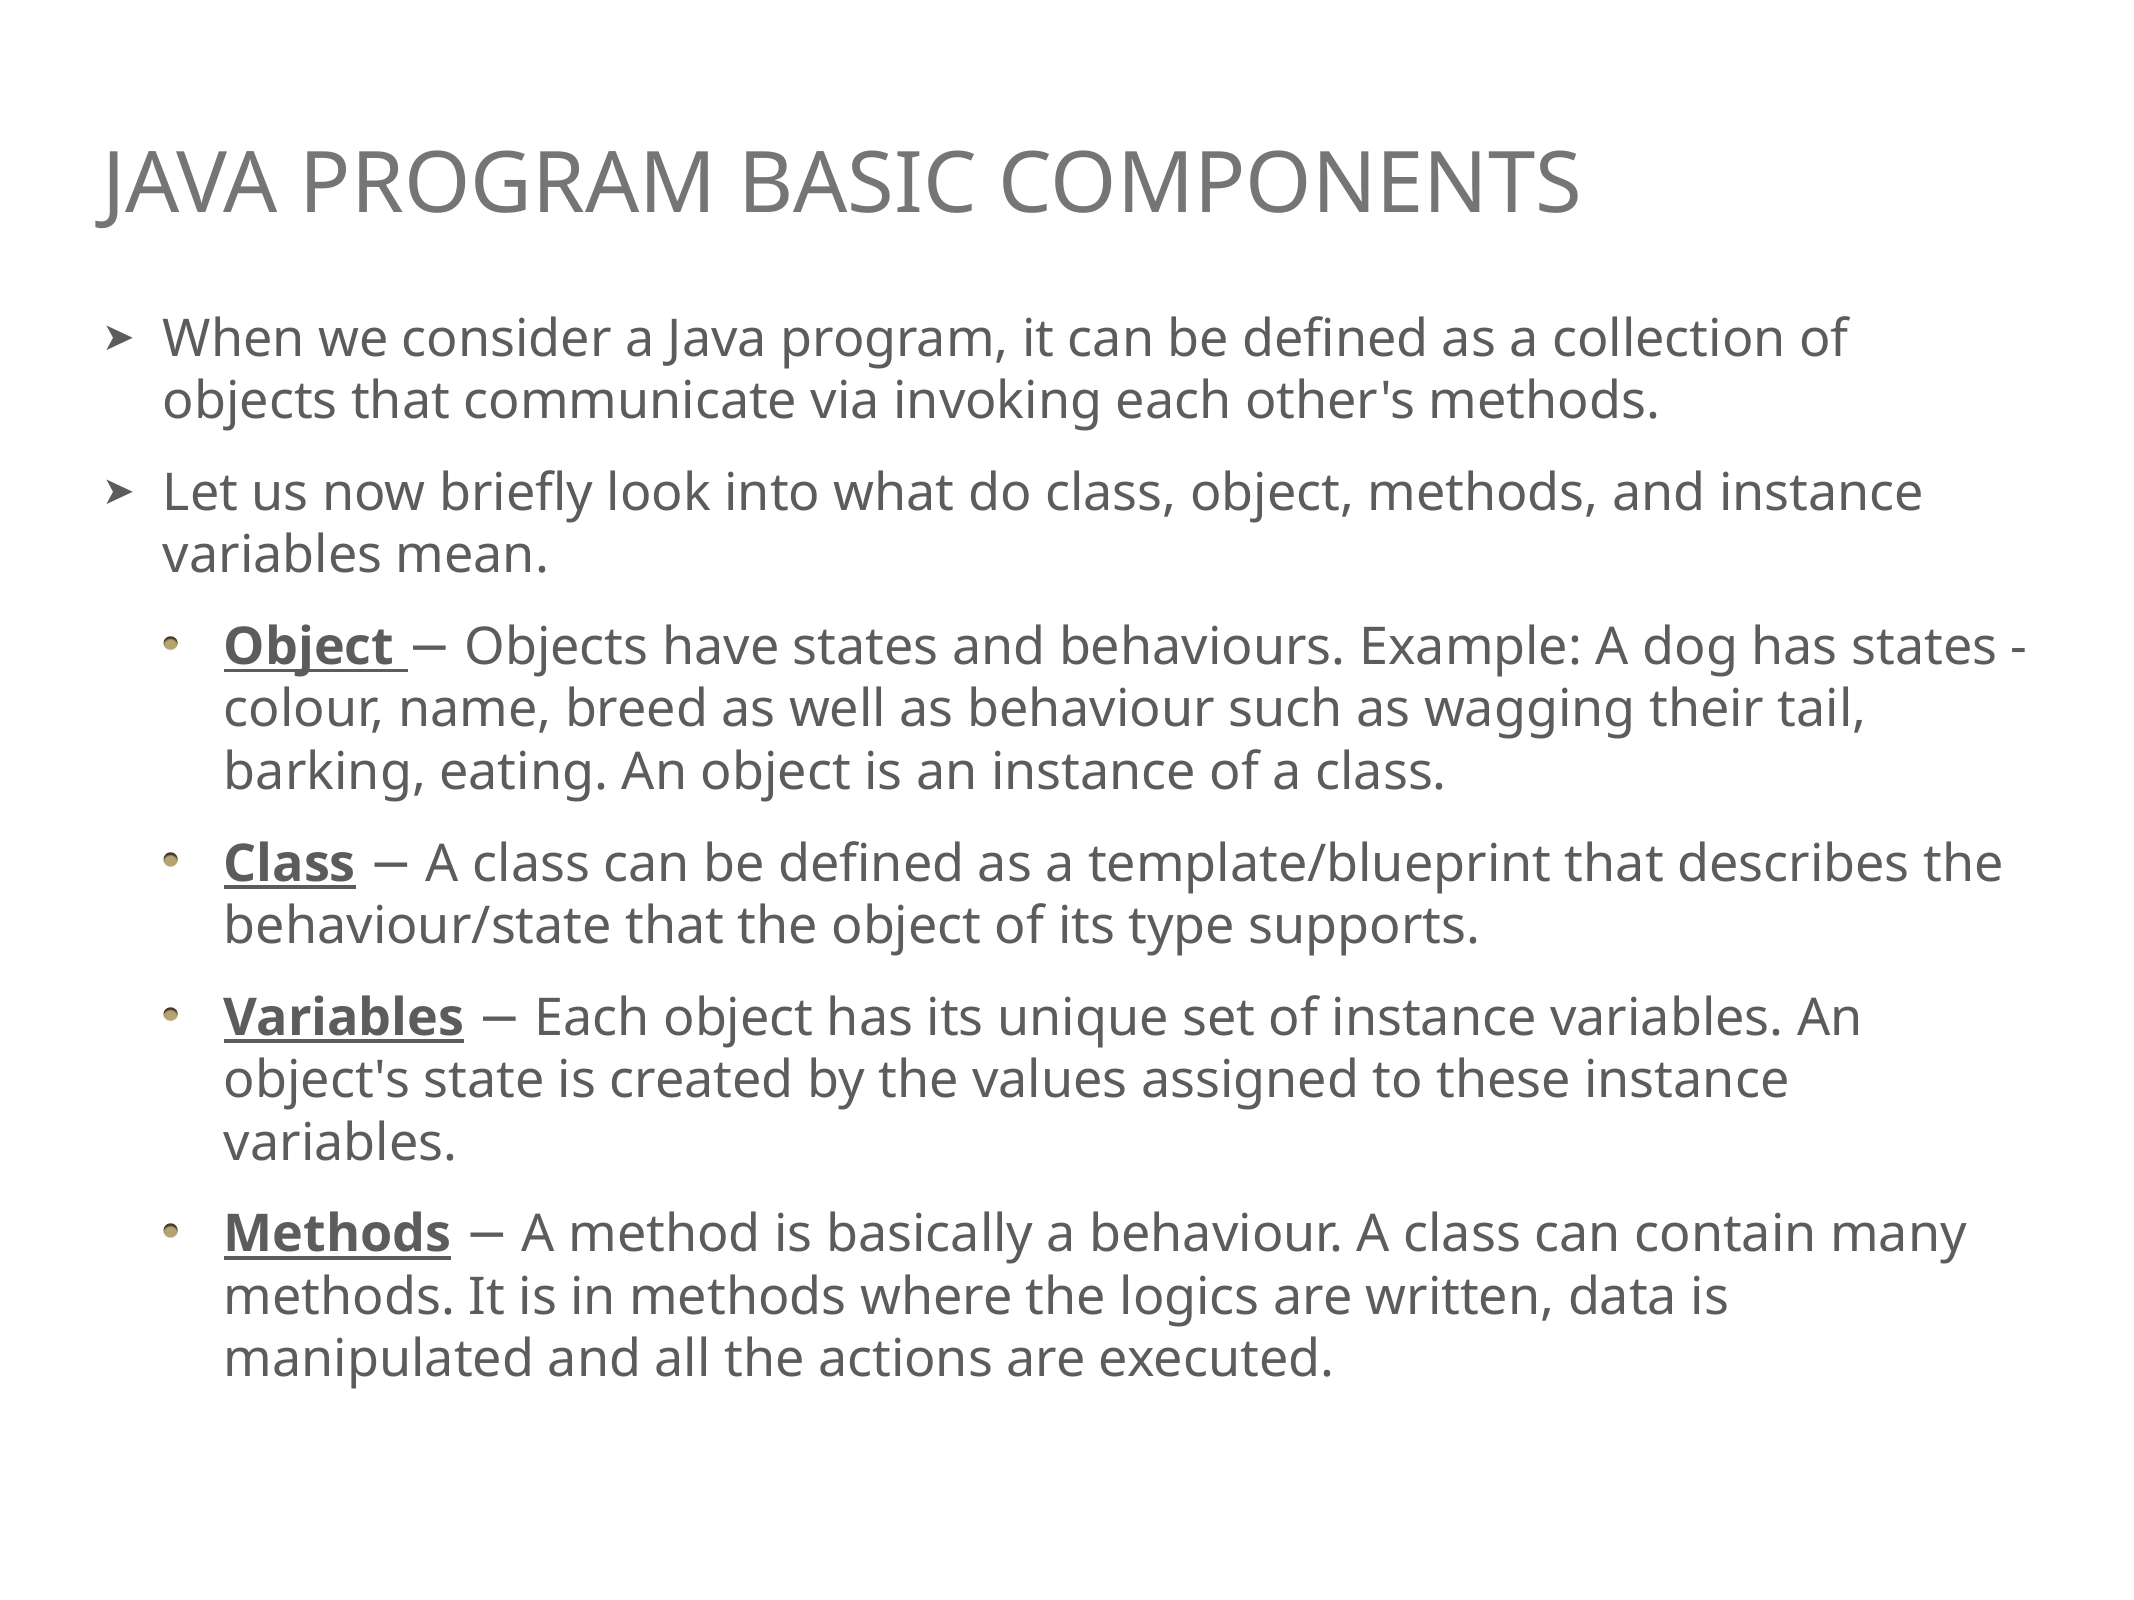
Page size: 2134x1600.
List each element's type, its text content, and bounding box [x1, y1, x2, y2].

picture [162, 635, 179, 652]
picture [162, 1006, 179, 1023]
title java program basic components [93, 118, 2041, 238]
picture [162, 851, 179, 869]
picture [162, 1222, 179, 1240]
list When we consider a Java program, it can be defined as a collection of objects that communicate via invoking each other's methods. Let us now briefly look into what do class, object, methods, and instance variables mean. Object − Objects have states and behaviours. Example: A dog has states - colour, name, breed as well as behaviour such as wagging their tail, barking, eating. An object is an instance of a class. Class − A class can be defined as a template/blueprint that describes the behaviour/state that the object of its type supports. Variables − Each object has its unique set of instance variables. An object's state is created by the values assigned to these instance variables. Methods − A method is basically a behaviour. A class can contain many methods. It is in methods where the logics are written, data is manipulated and all the actions are executed. [93, 295, 2041, 1482]
